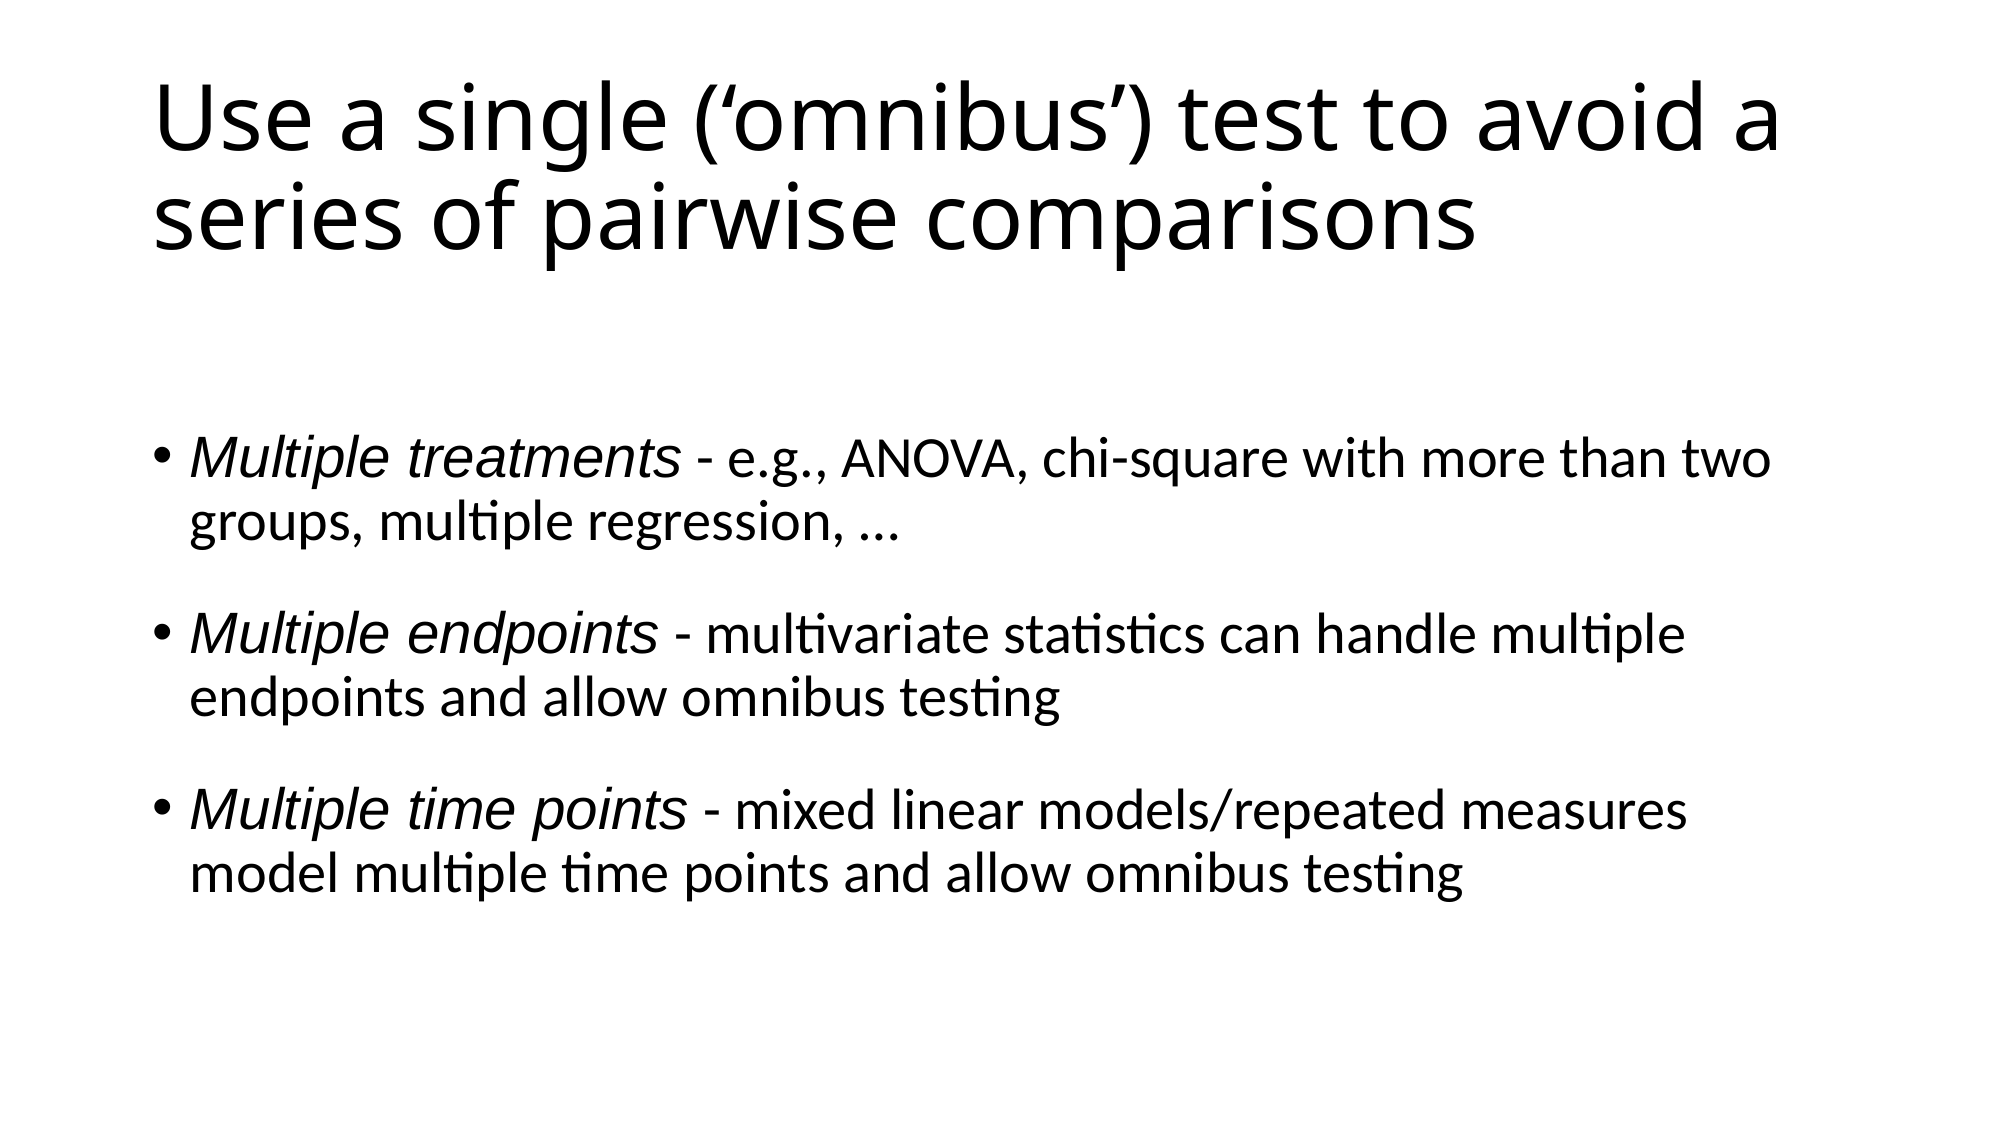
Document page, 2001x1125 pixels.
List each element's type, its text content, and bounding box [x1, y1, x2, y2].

list Multiple treatments - e.g., ANOVA, chi-square with more than two groups, multiple regression, … Multiple endpoints - multivariate statistics can handle multiple endpoints and allow omnibus testing Multiple time points - mixed linear models/repeated measures model multiple time points and allow omnibus testing [137, 299, 1863, 1014]
title Use a single (‘omnibus’) test to avoid a series of pairwise comparisons [137, 61, 1863, 279]
